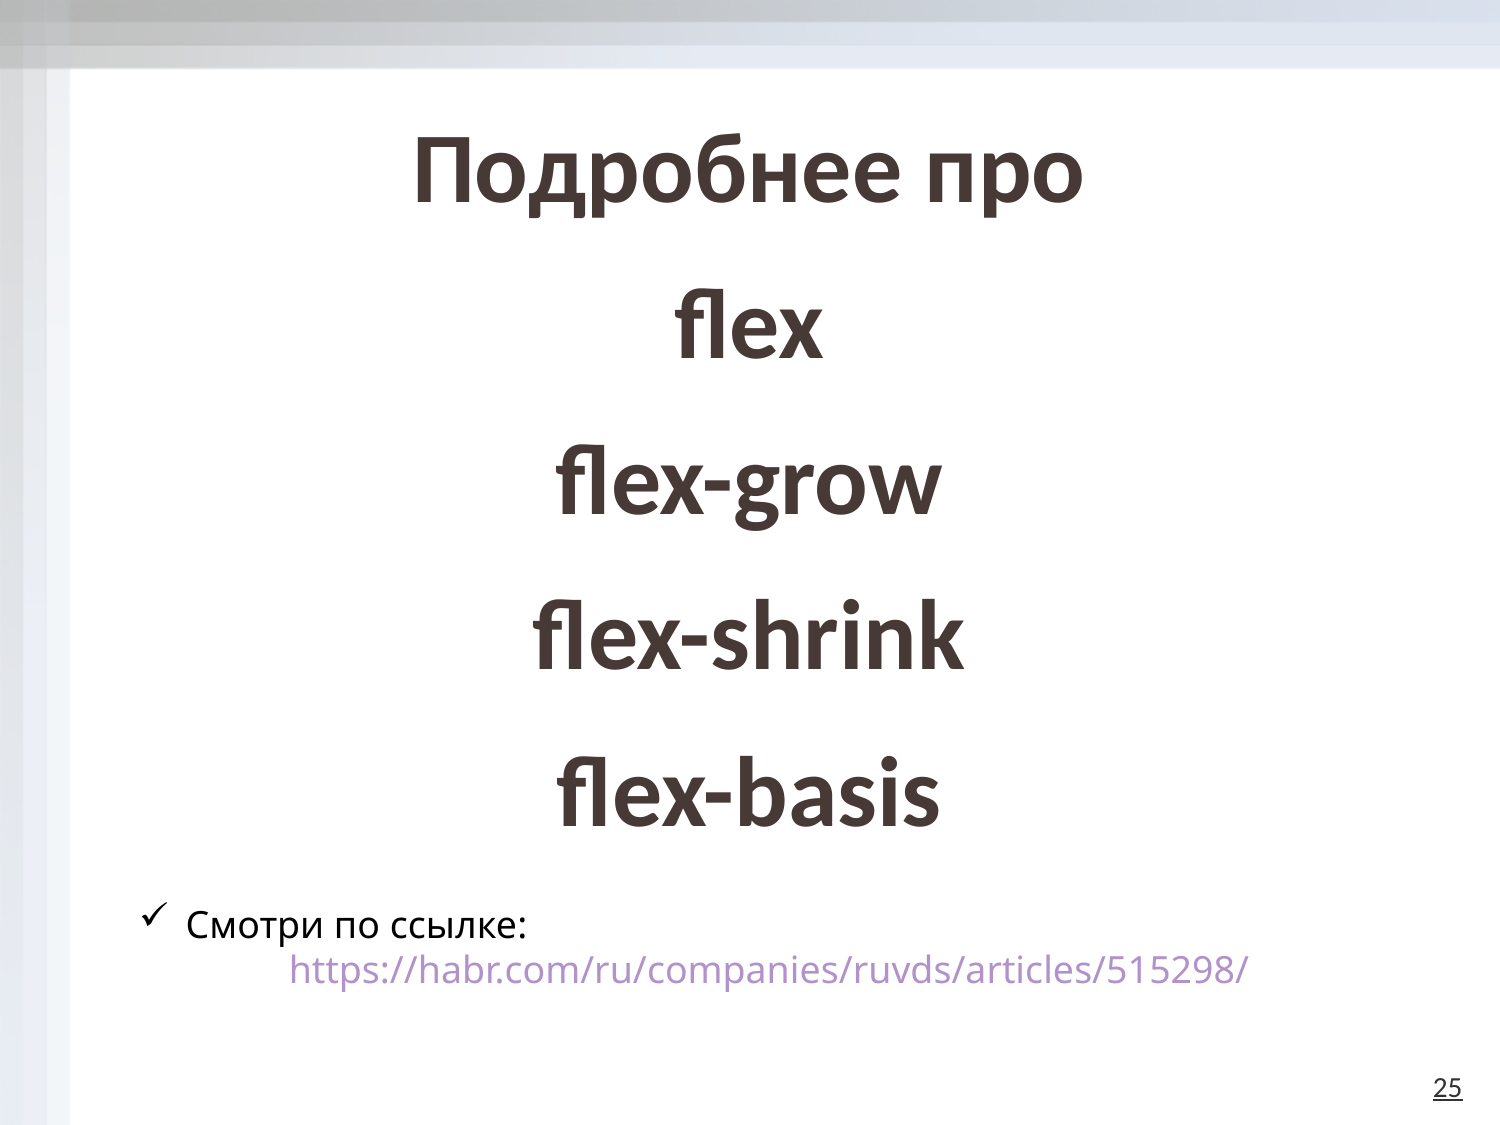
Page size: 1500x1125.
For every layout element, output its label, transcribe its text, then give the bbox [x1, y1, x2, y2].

slide_number 25 [1352, 1054, 1478, 1118]
picture [0, 0, 1500, 1125]
text_box Cмотри по ссылке: https://habr.com/ru/companies/ruvds/articles/515298/ [123, 893, 1448, 1094]
title Подробнее про flex flex-grow flex-shrink flex-basis [206, 66, 1285, 847]
